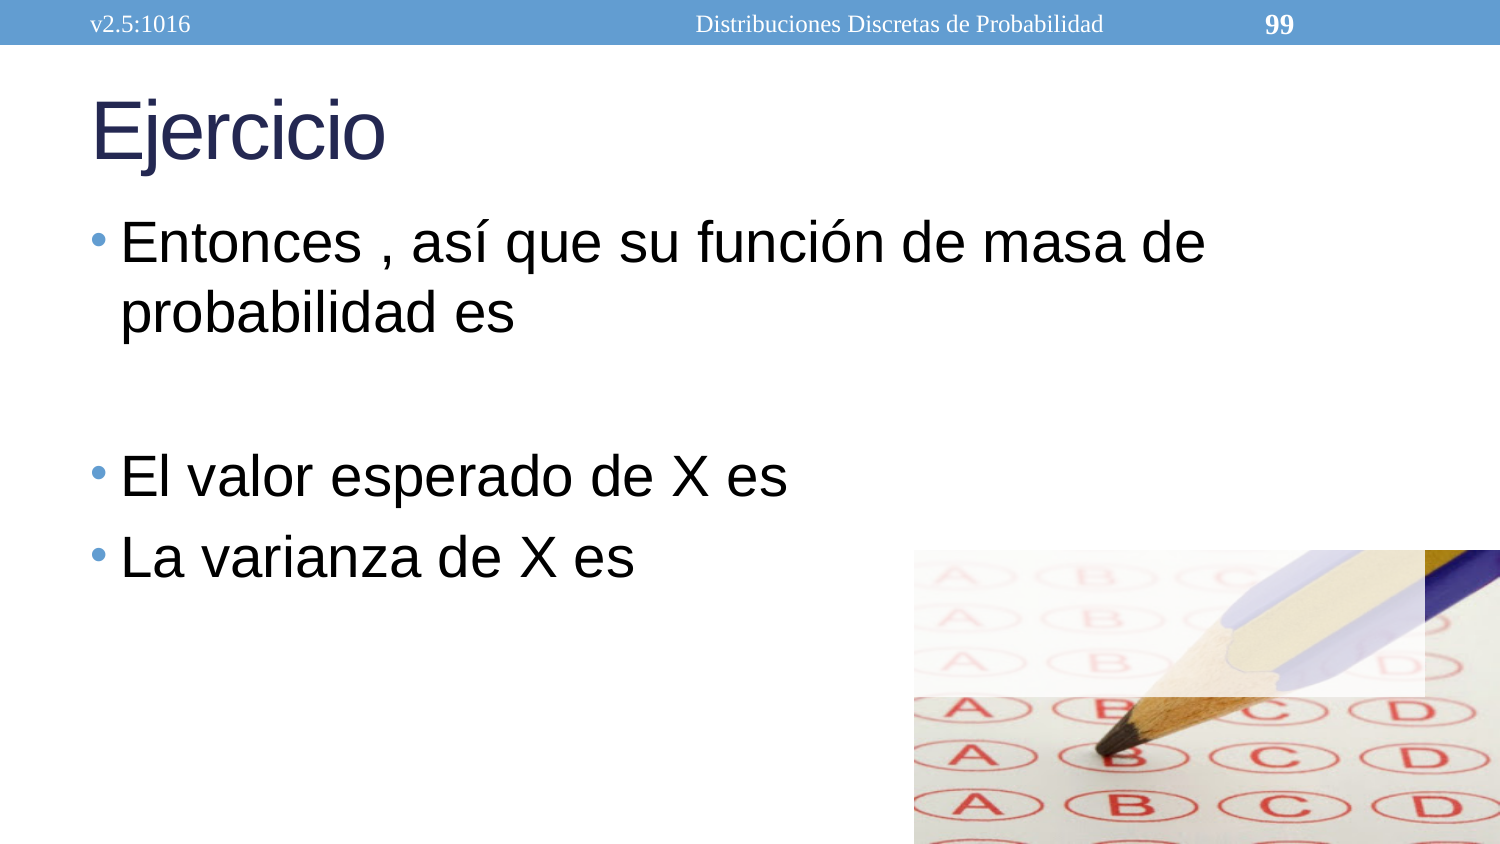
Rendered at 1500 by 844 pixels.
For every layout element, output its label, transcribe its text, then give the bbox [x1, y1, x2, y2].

title Ejercicio [75, 65, 1425, 188]
footer Distribuciones Discretas de Probabilidad [562, 2, 1238, 43]
slide_number v2.5:1016 [75, 2, 550, 43]
picture [913, 550, 1500, 844]
slide_number 99 [1250, 2, 1425, 43]
